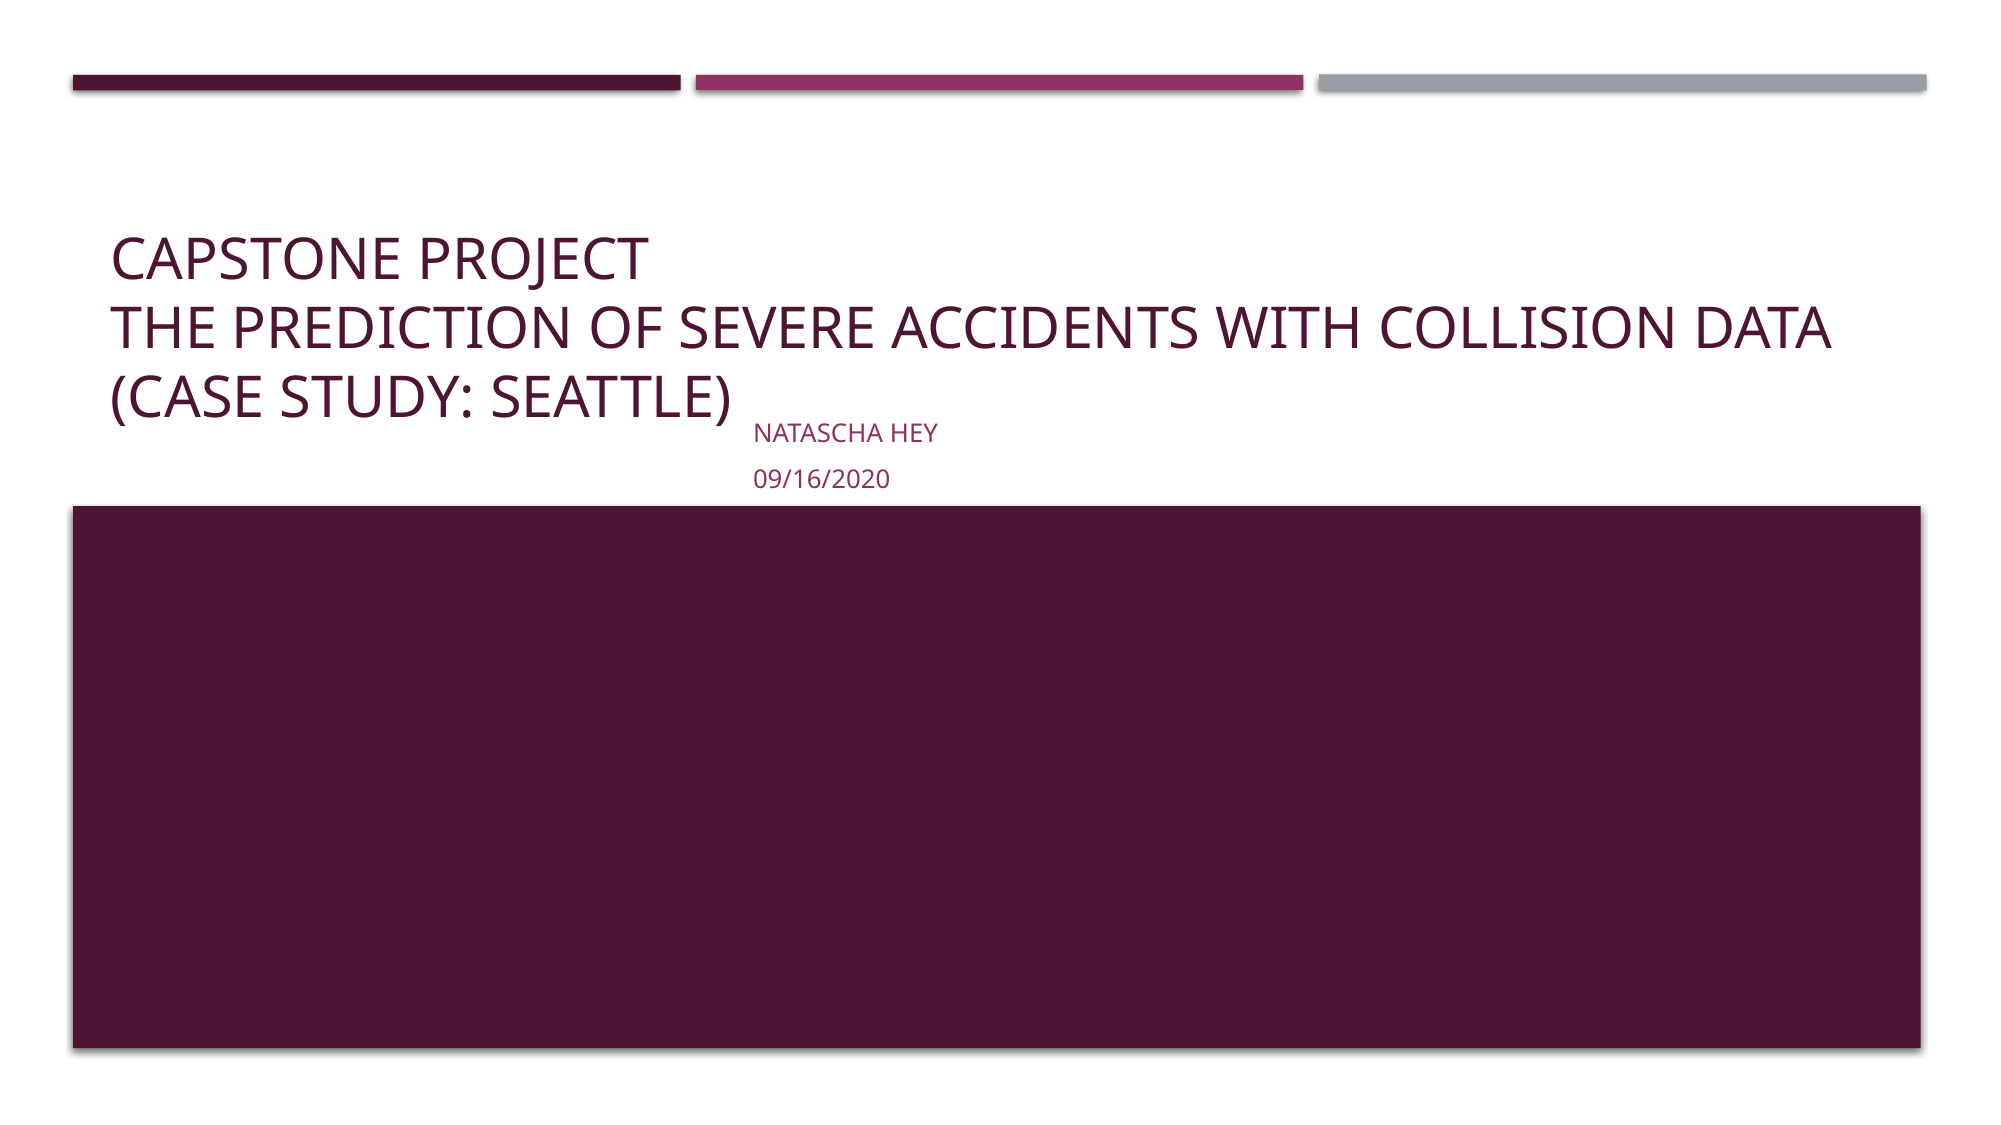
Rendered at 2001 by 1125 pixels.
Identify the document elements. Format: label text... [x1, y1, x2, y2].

subtitle Natascha Hey 09/16/2020 [621, 409, 1899, 507]
title Capstone Project The Prediction of severe accidents with Collision Data (Case Study: Seattle) [95, 167, 1899, 507]
